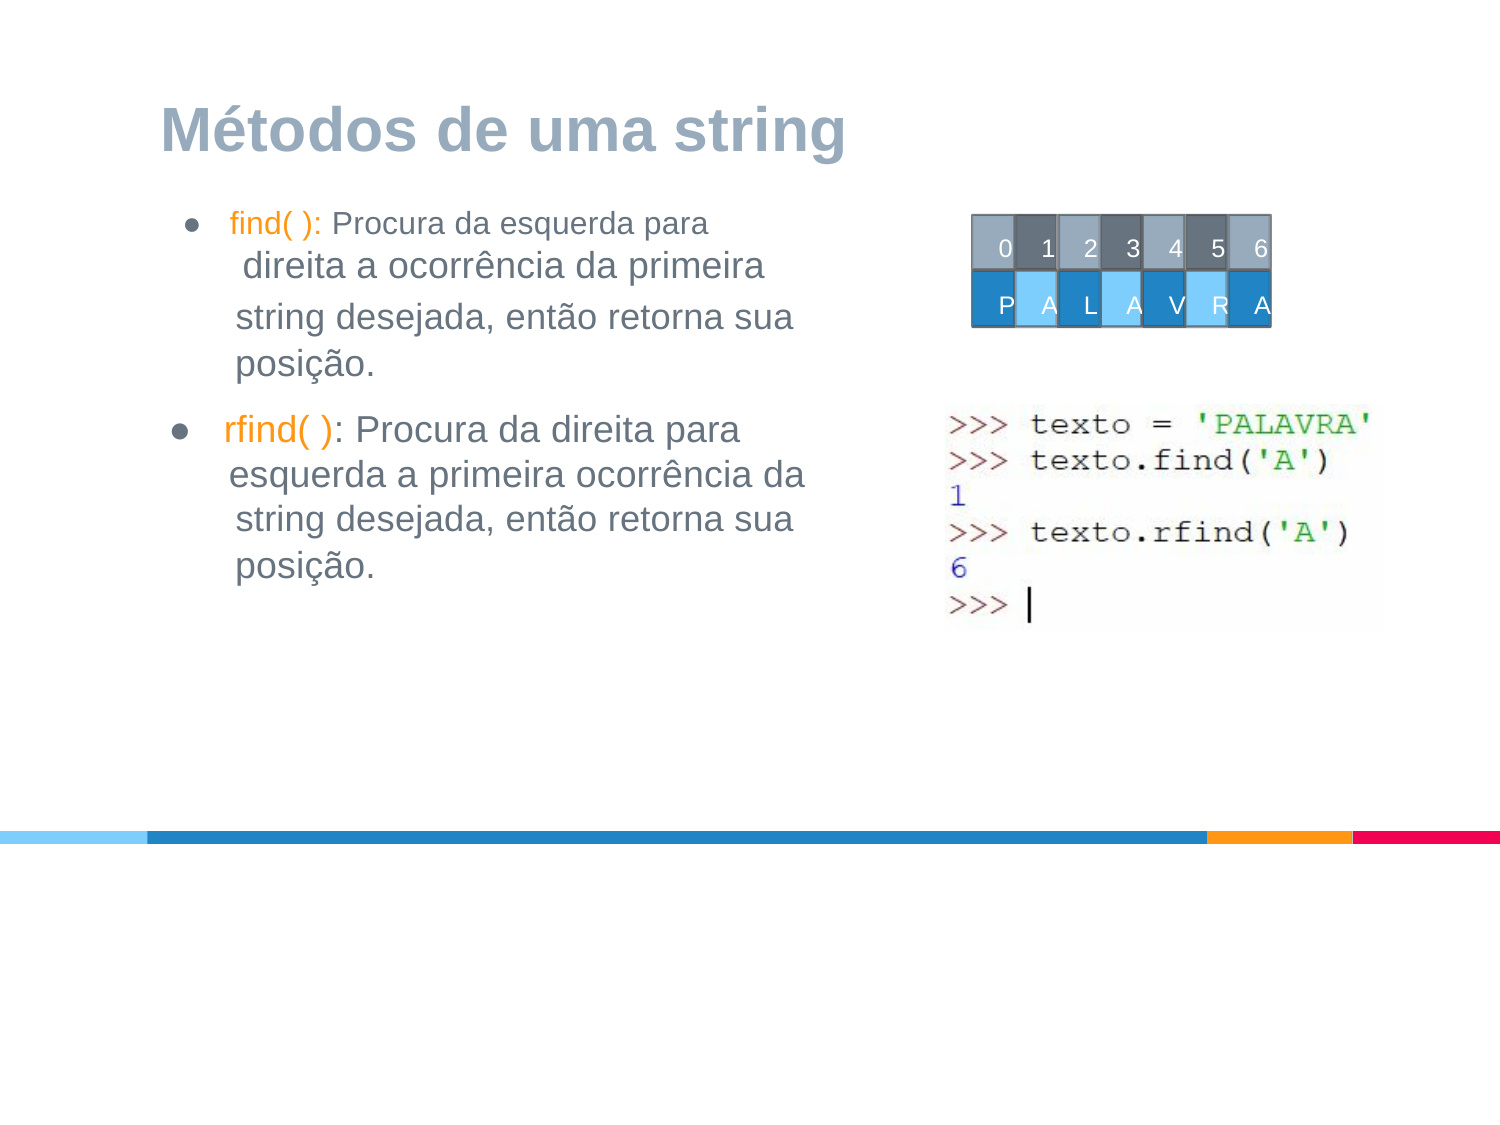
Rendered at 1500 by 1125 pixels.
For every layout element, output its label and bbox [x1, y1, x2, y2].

picture [0, 0, 1500, 844]
